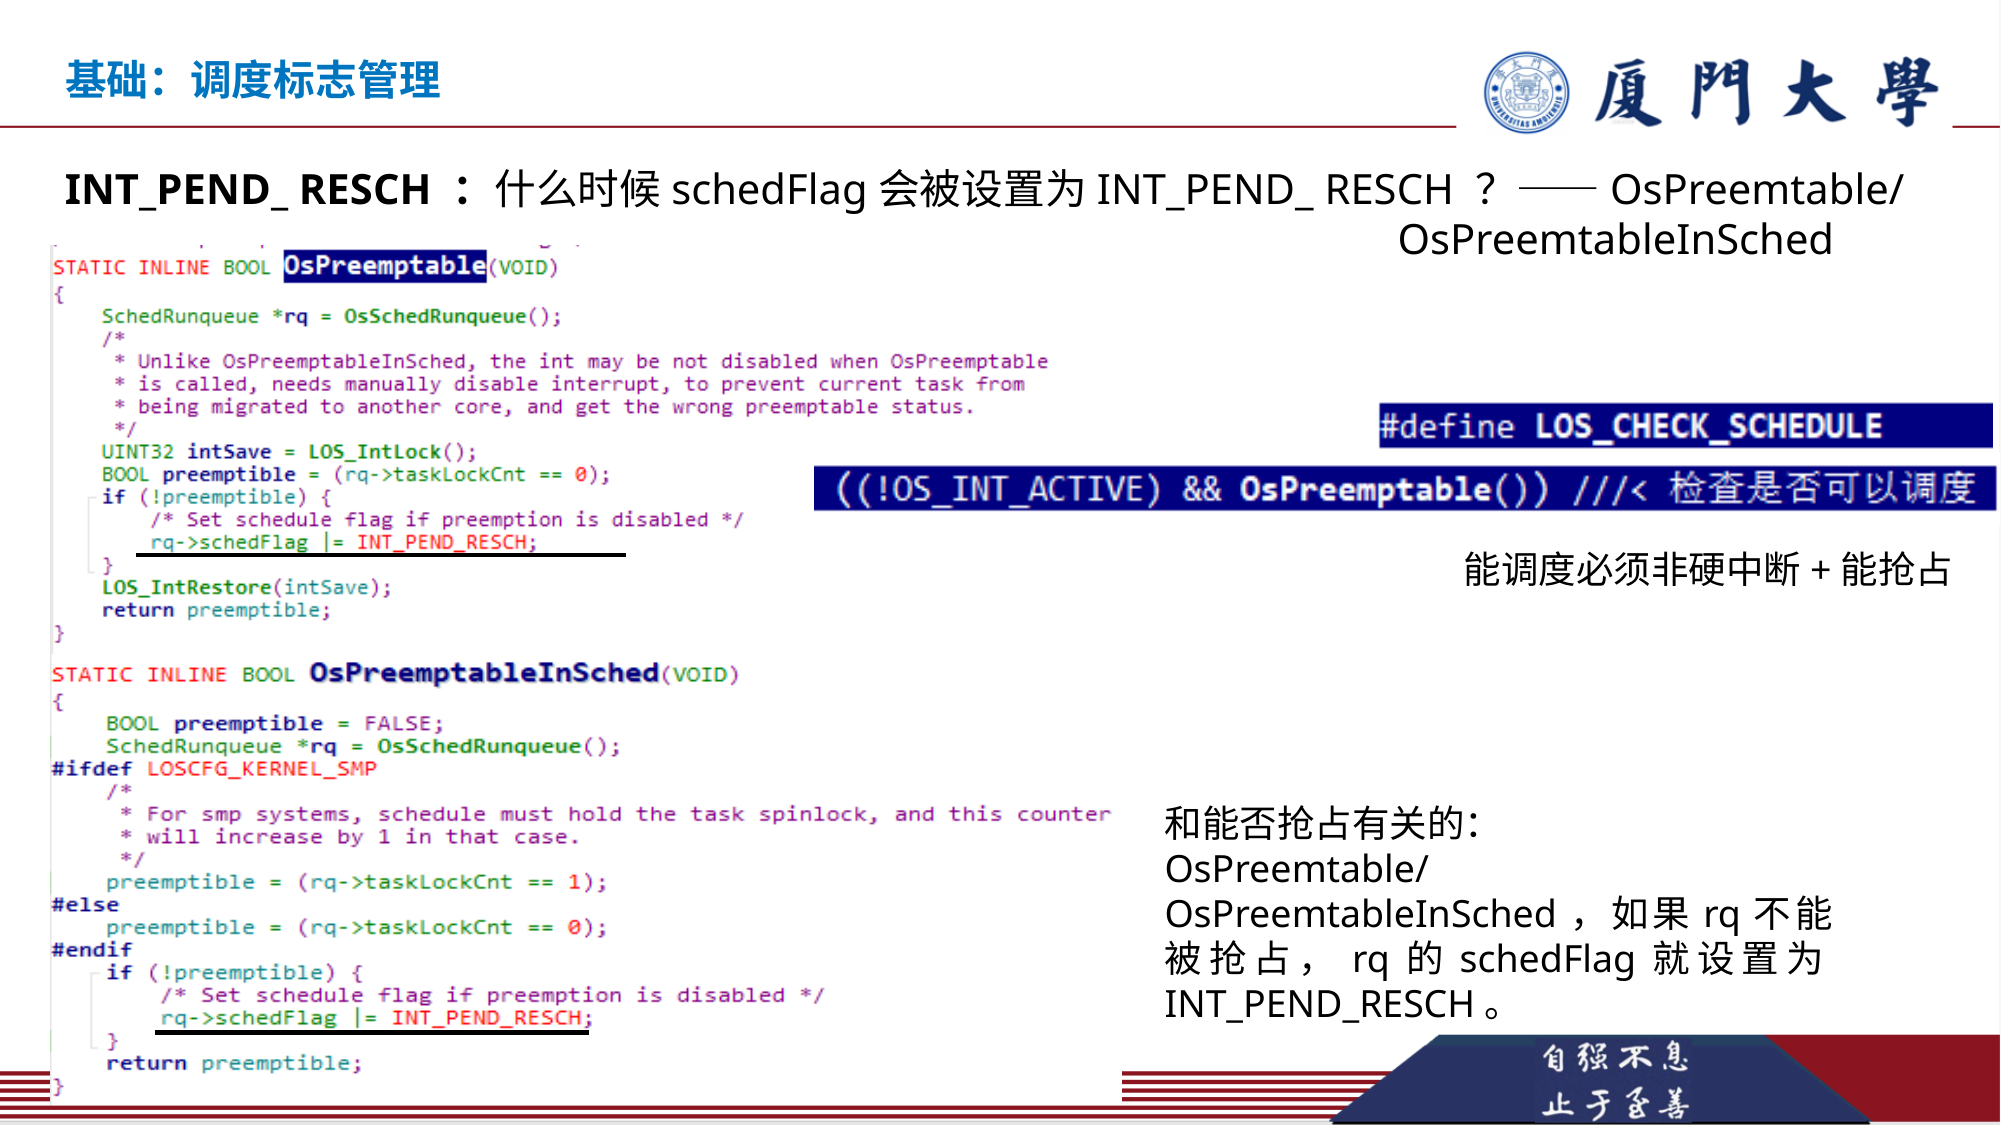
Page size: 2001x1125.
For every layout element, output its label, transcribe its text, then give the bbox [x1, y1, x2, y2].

text_box 和能否抢占有关的： OsPreemtable/OsPreemtableInSched，如果rq不能被抢占，rq的schedFlag就设置为INT_PEND_RESCH。 [1149, 792, 1848, 1032]
list 基础：调度标志管理 [50, 45, 475, 105]
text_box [814, 394, 2000, 600]
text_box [49, 654, 1122, 1105]
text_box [49, 245, 1070, 653]
picture [0, 0, 2001, 1125]
text_box INT_PEND_ RESCH ：什么时候schedFlag会被设置为INT_PEND_ RESCH ？——OsPreemtable/ OsPreemtableInSched [50, 155, 2000, 271]
